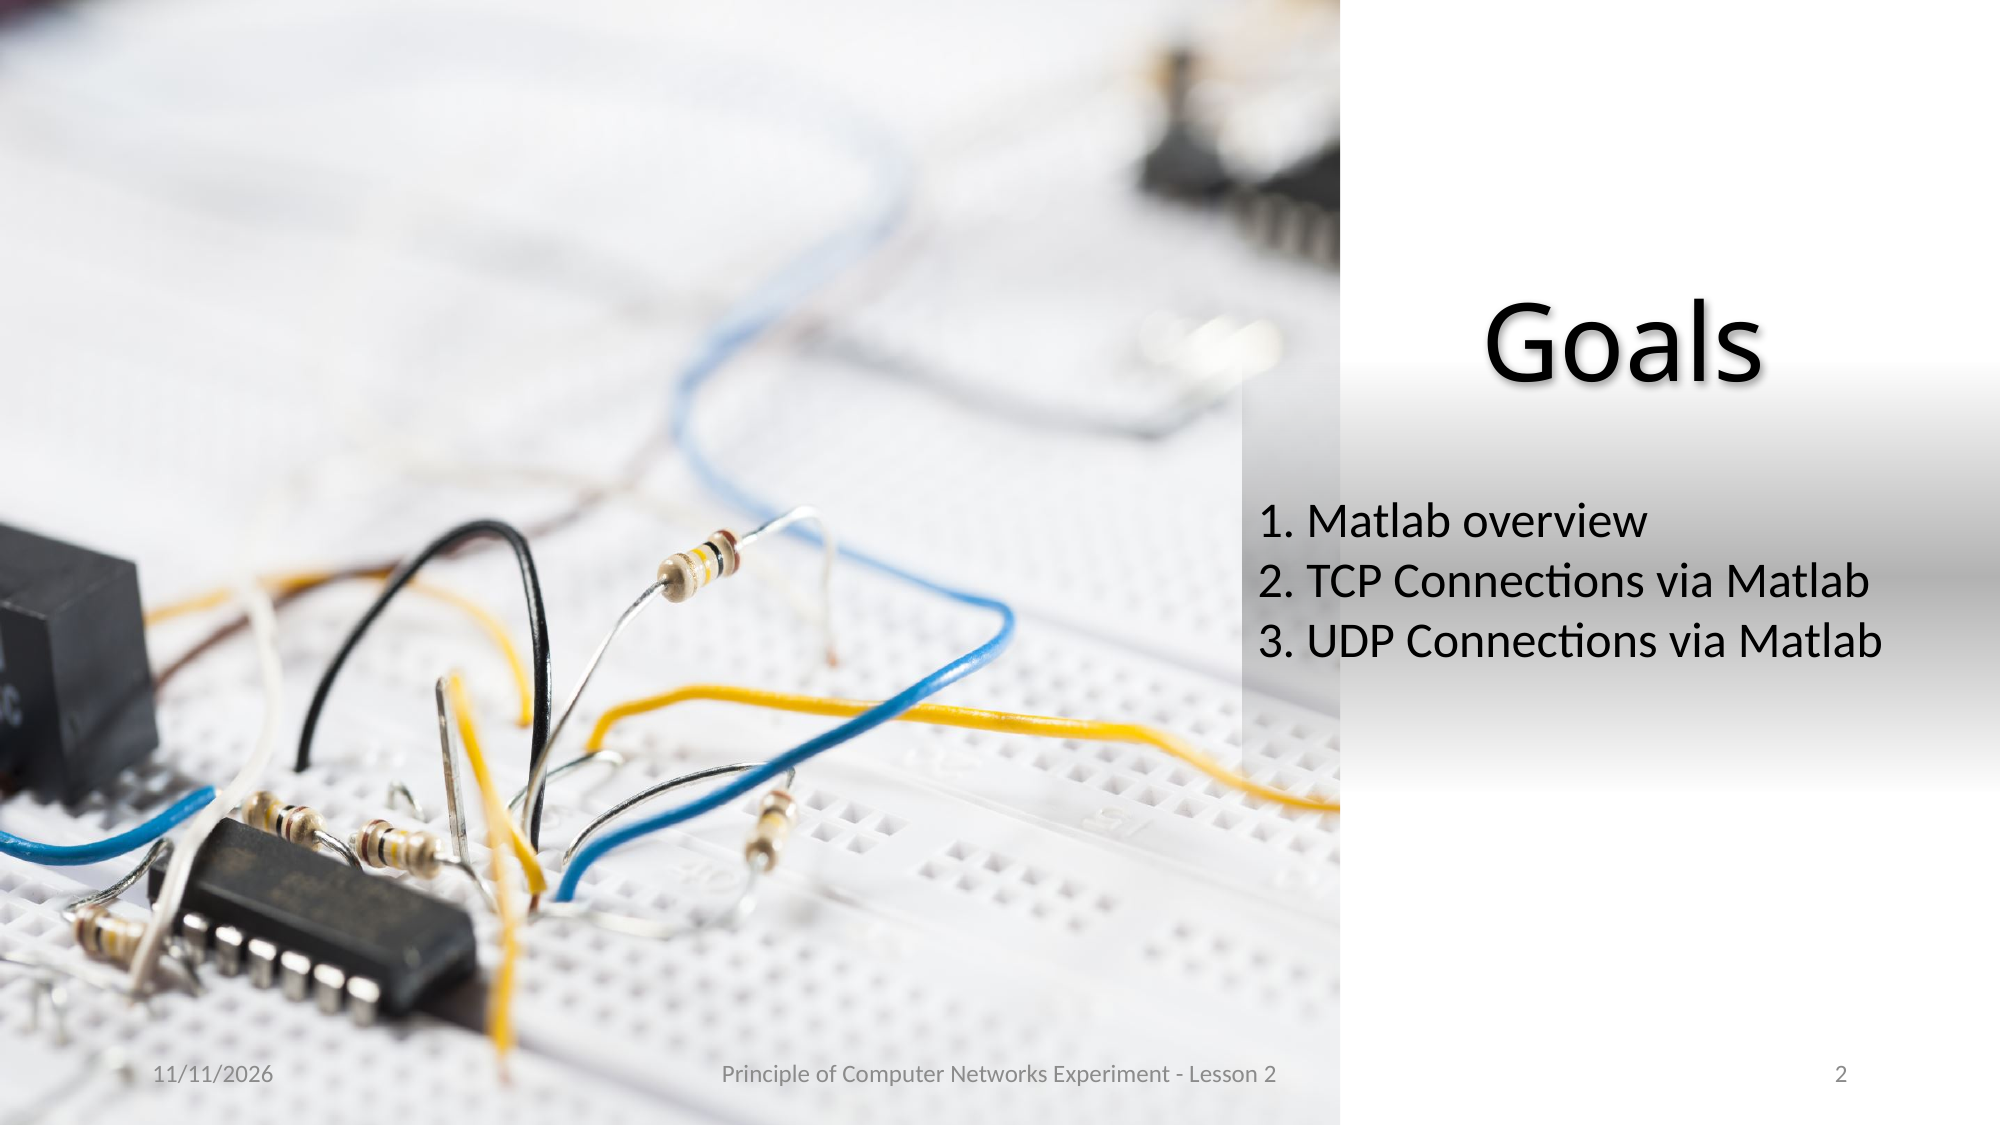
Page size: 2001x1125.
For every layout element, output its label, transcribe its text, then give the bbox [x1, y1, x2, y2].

slide_number 2 [1412, 1042, 1863, 1103]
text_box 1. Matlab overview 2. TCP Connections via Matlab 3. UDP Connections via Matlab [1340, 360, 2000, 794]
title Goals [1366, 160, 1909, 413]
picture [0, 0, 1341, 1125]
